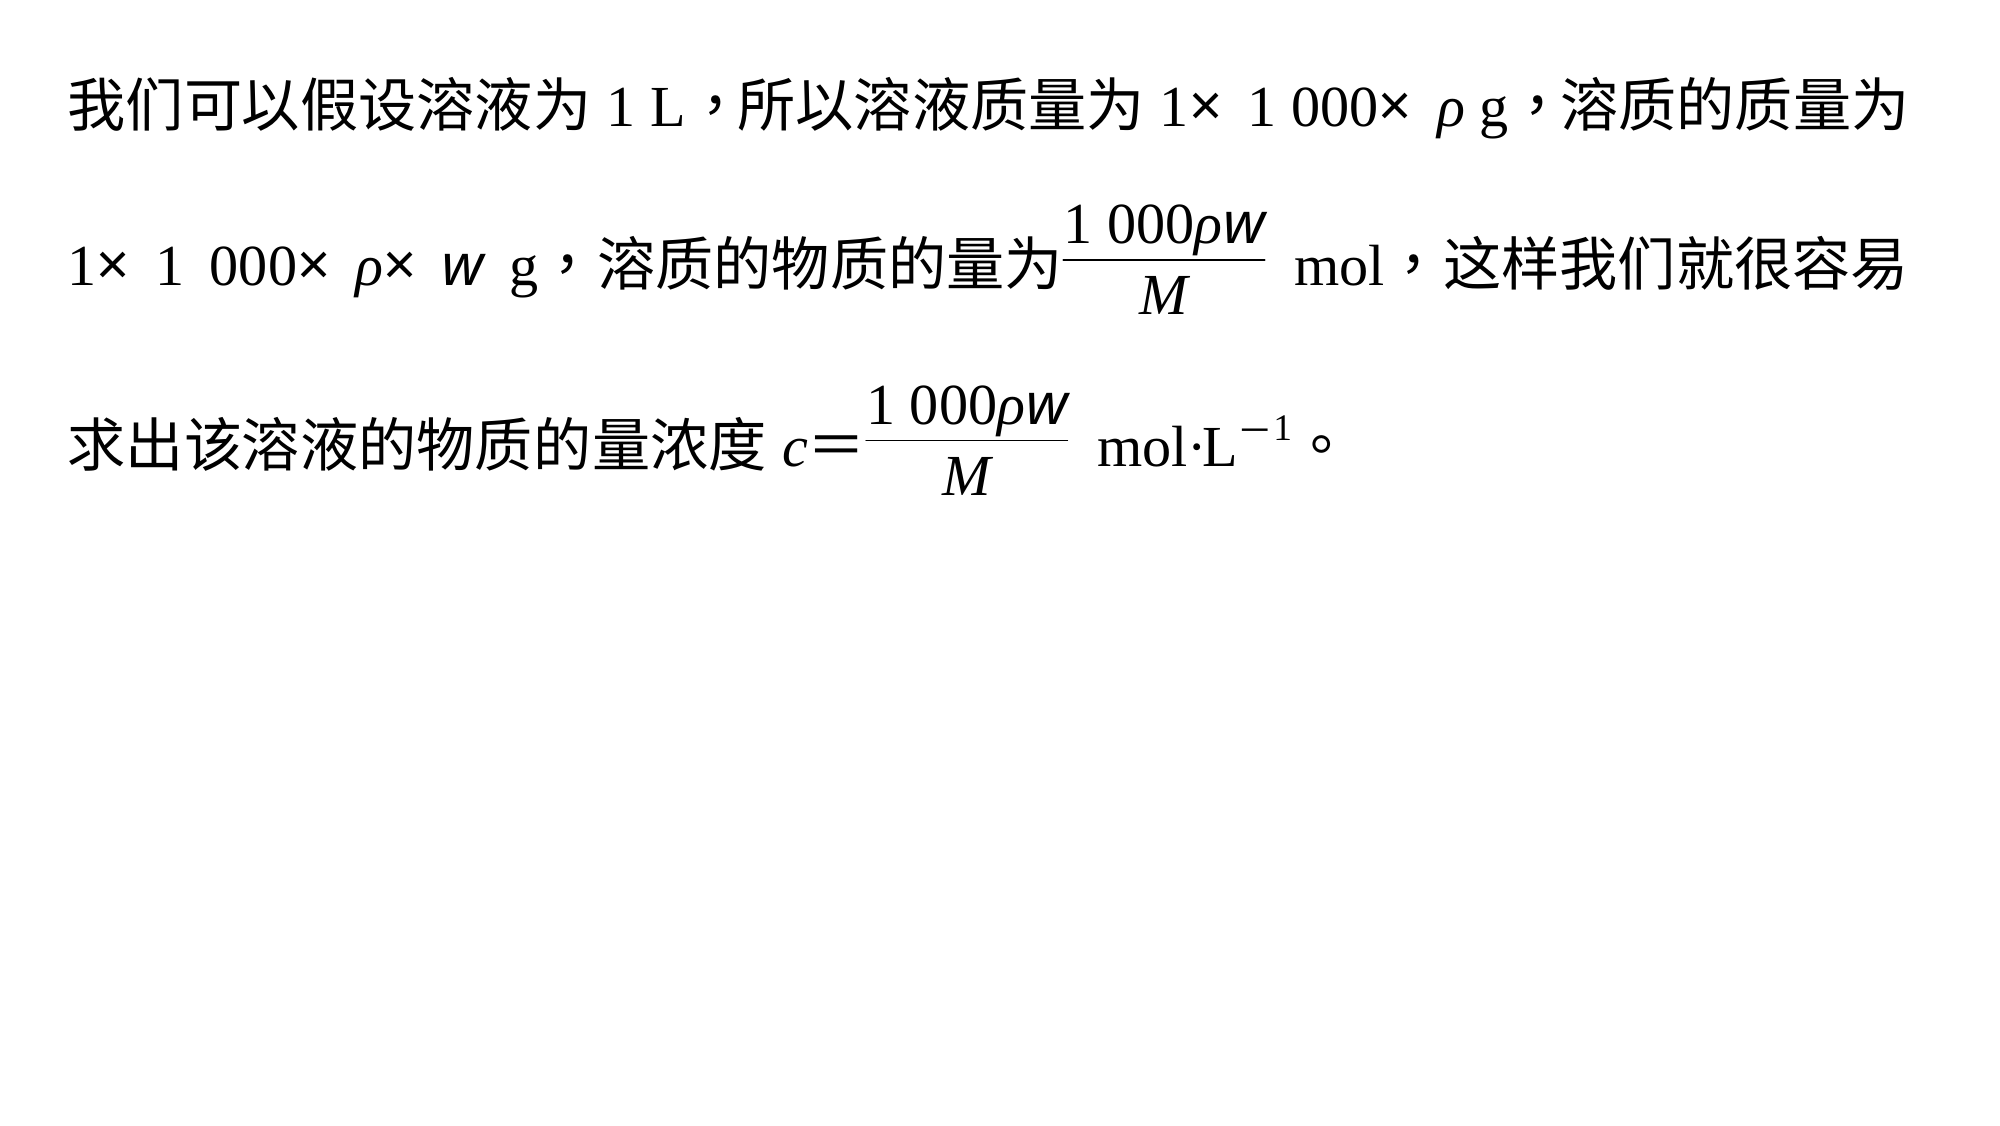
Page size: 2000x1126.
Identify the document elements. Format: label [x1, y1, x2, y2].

text_box [67, 66, 1910, 641]
